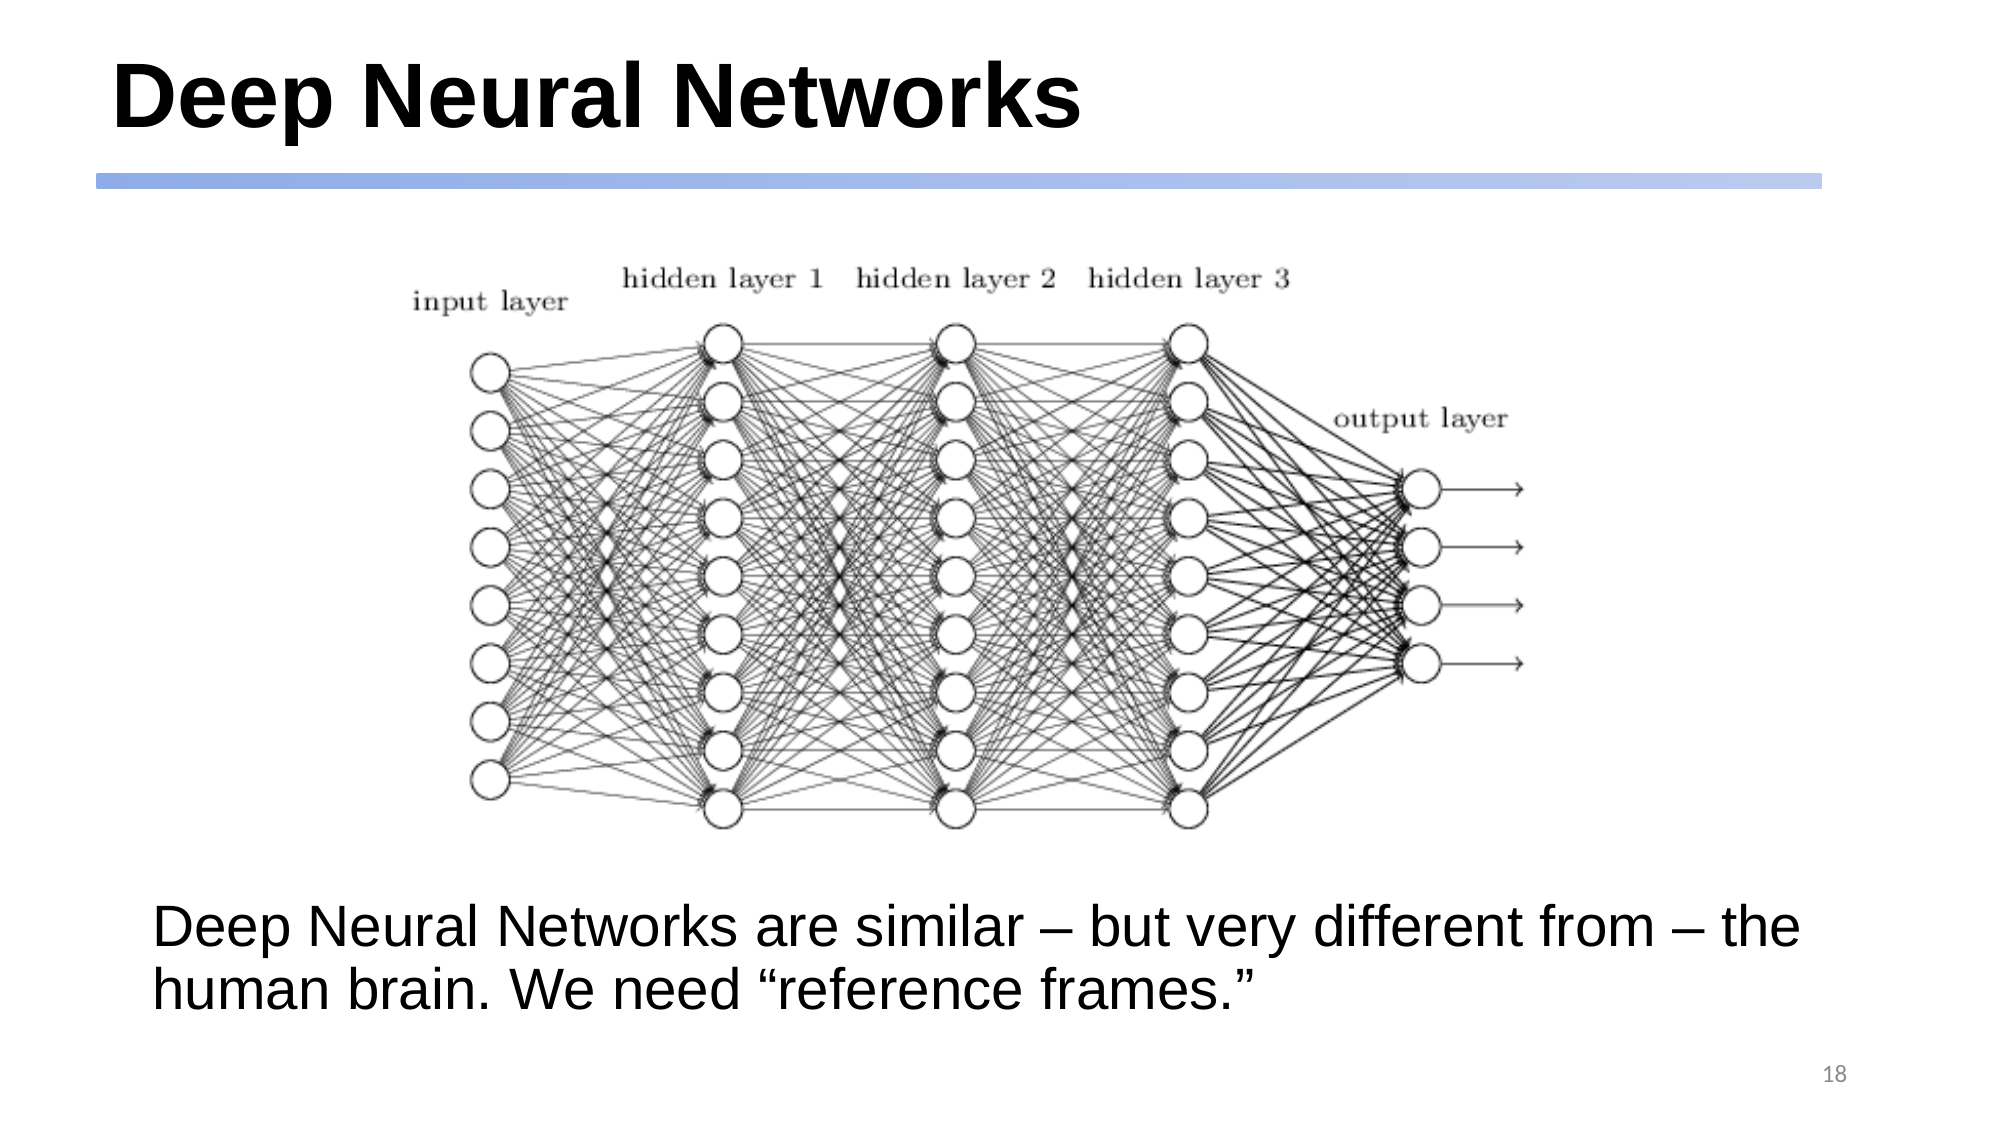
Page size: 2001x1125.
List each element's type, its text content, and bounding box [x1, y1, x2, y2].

title Deep Neural Networks [96, 26, 1822, 169]
slide_number 18 [1412, 1042, 1863, 1103]
picture [386, 242, 1564, 846]
list Deep Neural Networks are similar – but very different from – the human brain. We need “reference frames.” [137, 888, 1863, 1056]
